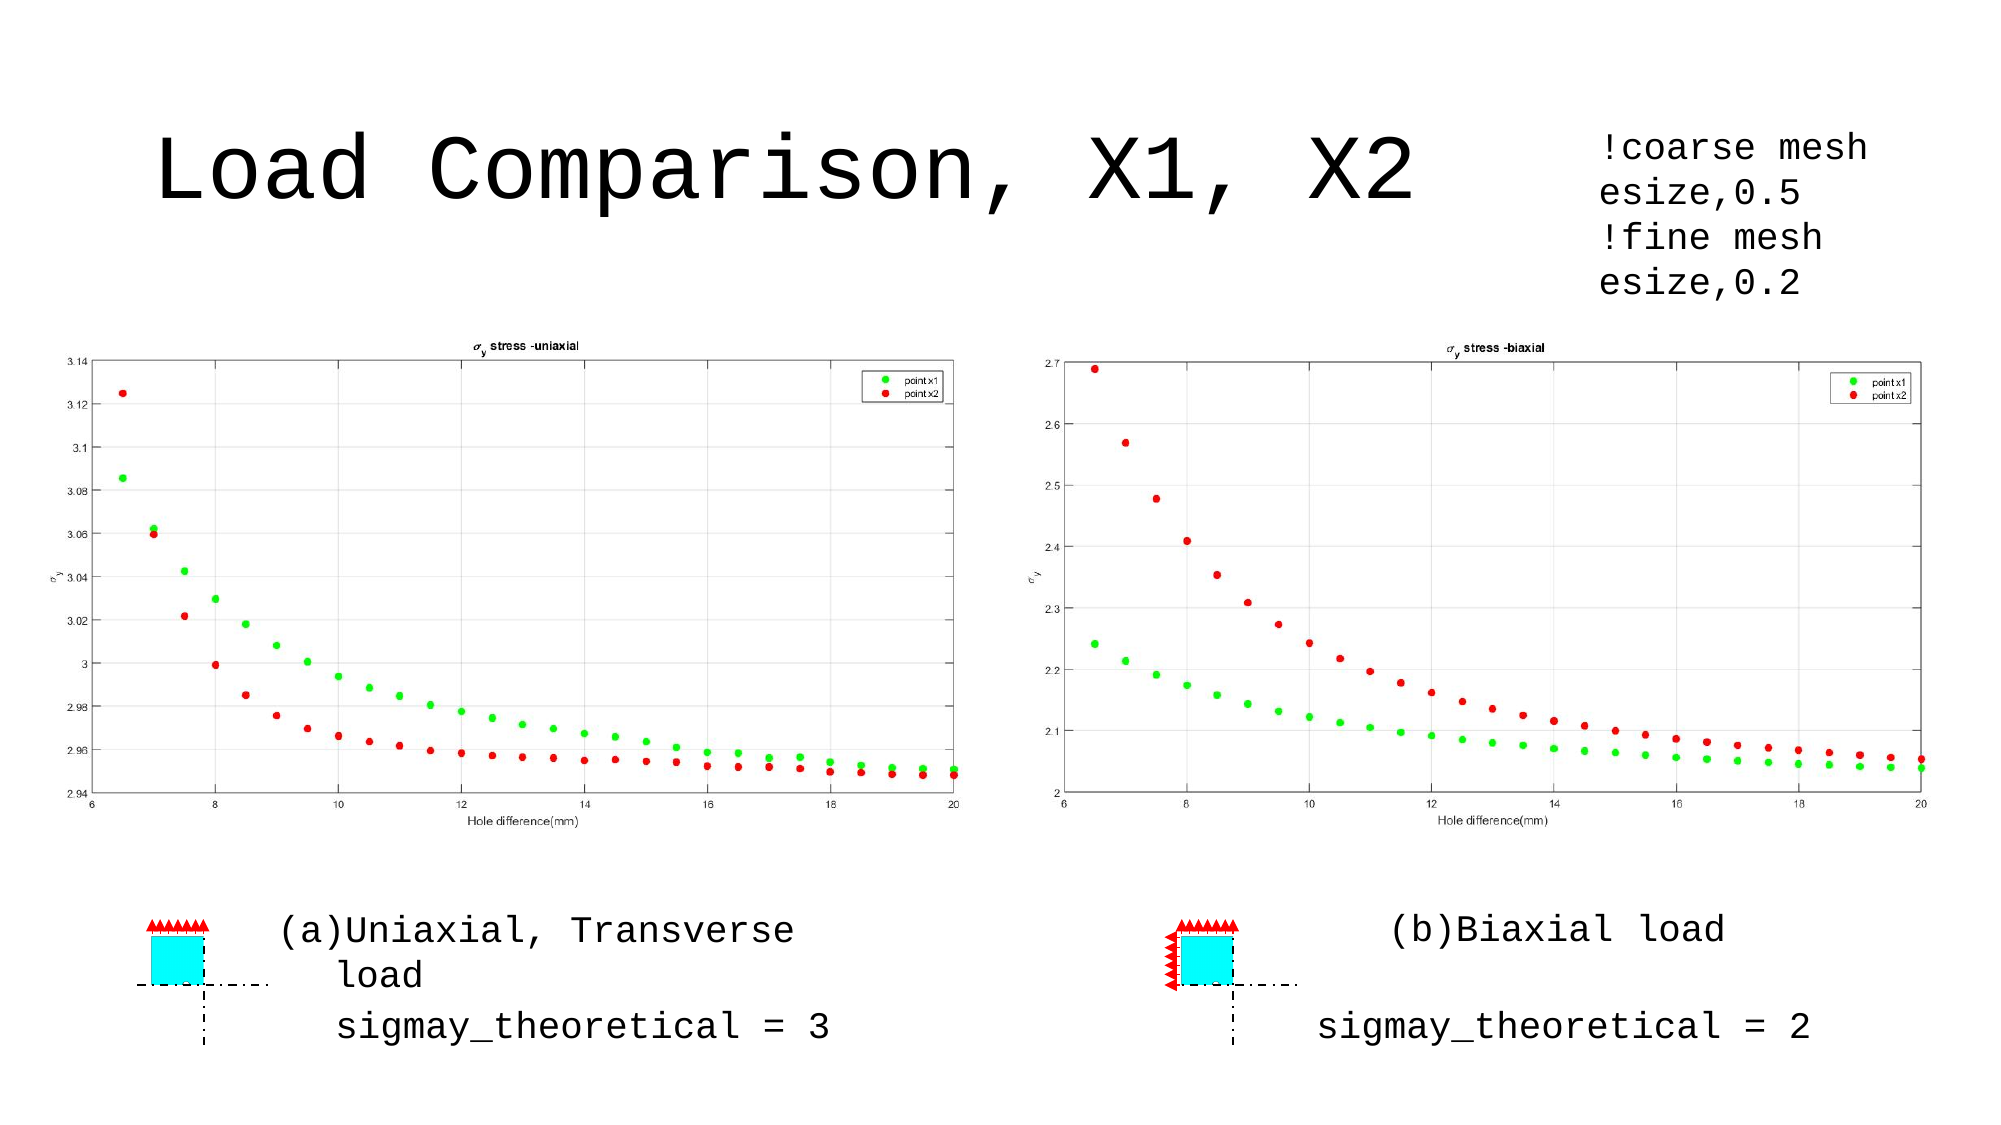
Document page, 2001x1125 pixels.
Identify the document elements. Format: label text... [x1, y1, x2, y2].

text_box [1164, 918, 1300, 1047]
text_box sigmay_theoretical = 3 [320, 993, 846, 1054]
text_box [137, 918, 270, 1047]
text_box (b)Biaxial load [1373, 896, 1754, 957]
picture [45, 320, 1963, 851]
text_box sigmay_theoretical = 2 [1301, 993, 1827, 1053]
text_box !coarse mesh esize,0.5 !fine mesh esize,0.2 [1583, 114, 1884, 310]
title Load Comparison, X1, X2 [137, 59, 1863, 278]
text_box Uniaxial, Transverse load [262, 897, 921, 1003]
